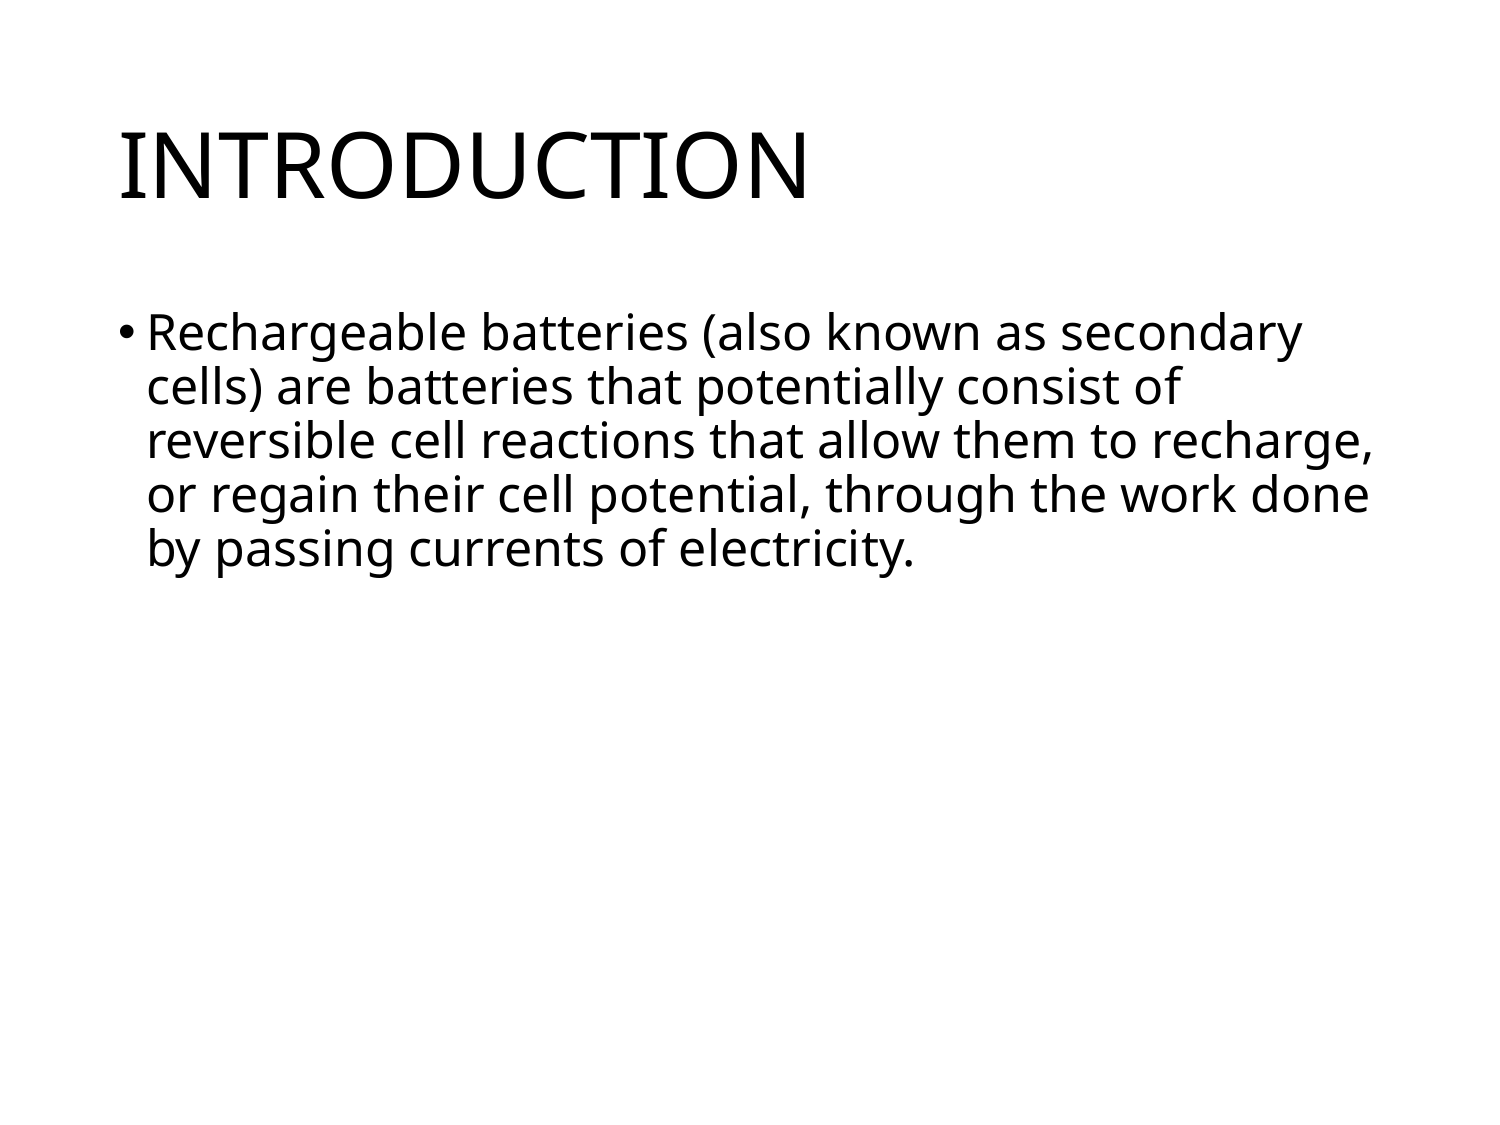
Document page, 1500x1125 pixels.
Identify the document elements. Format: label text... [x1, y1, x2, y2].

list Rechargeable batteries (also known as secondary cells) are batteries that potentially consist of reversible cell reactions that allow them to recharge, or regain their cell potential, through the work done by passing currents of electricity. [103, 299, 1397, 1014]
title INTRODUCTION [103, 59, 1397, 278]
